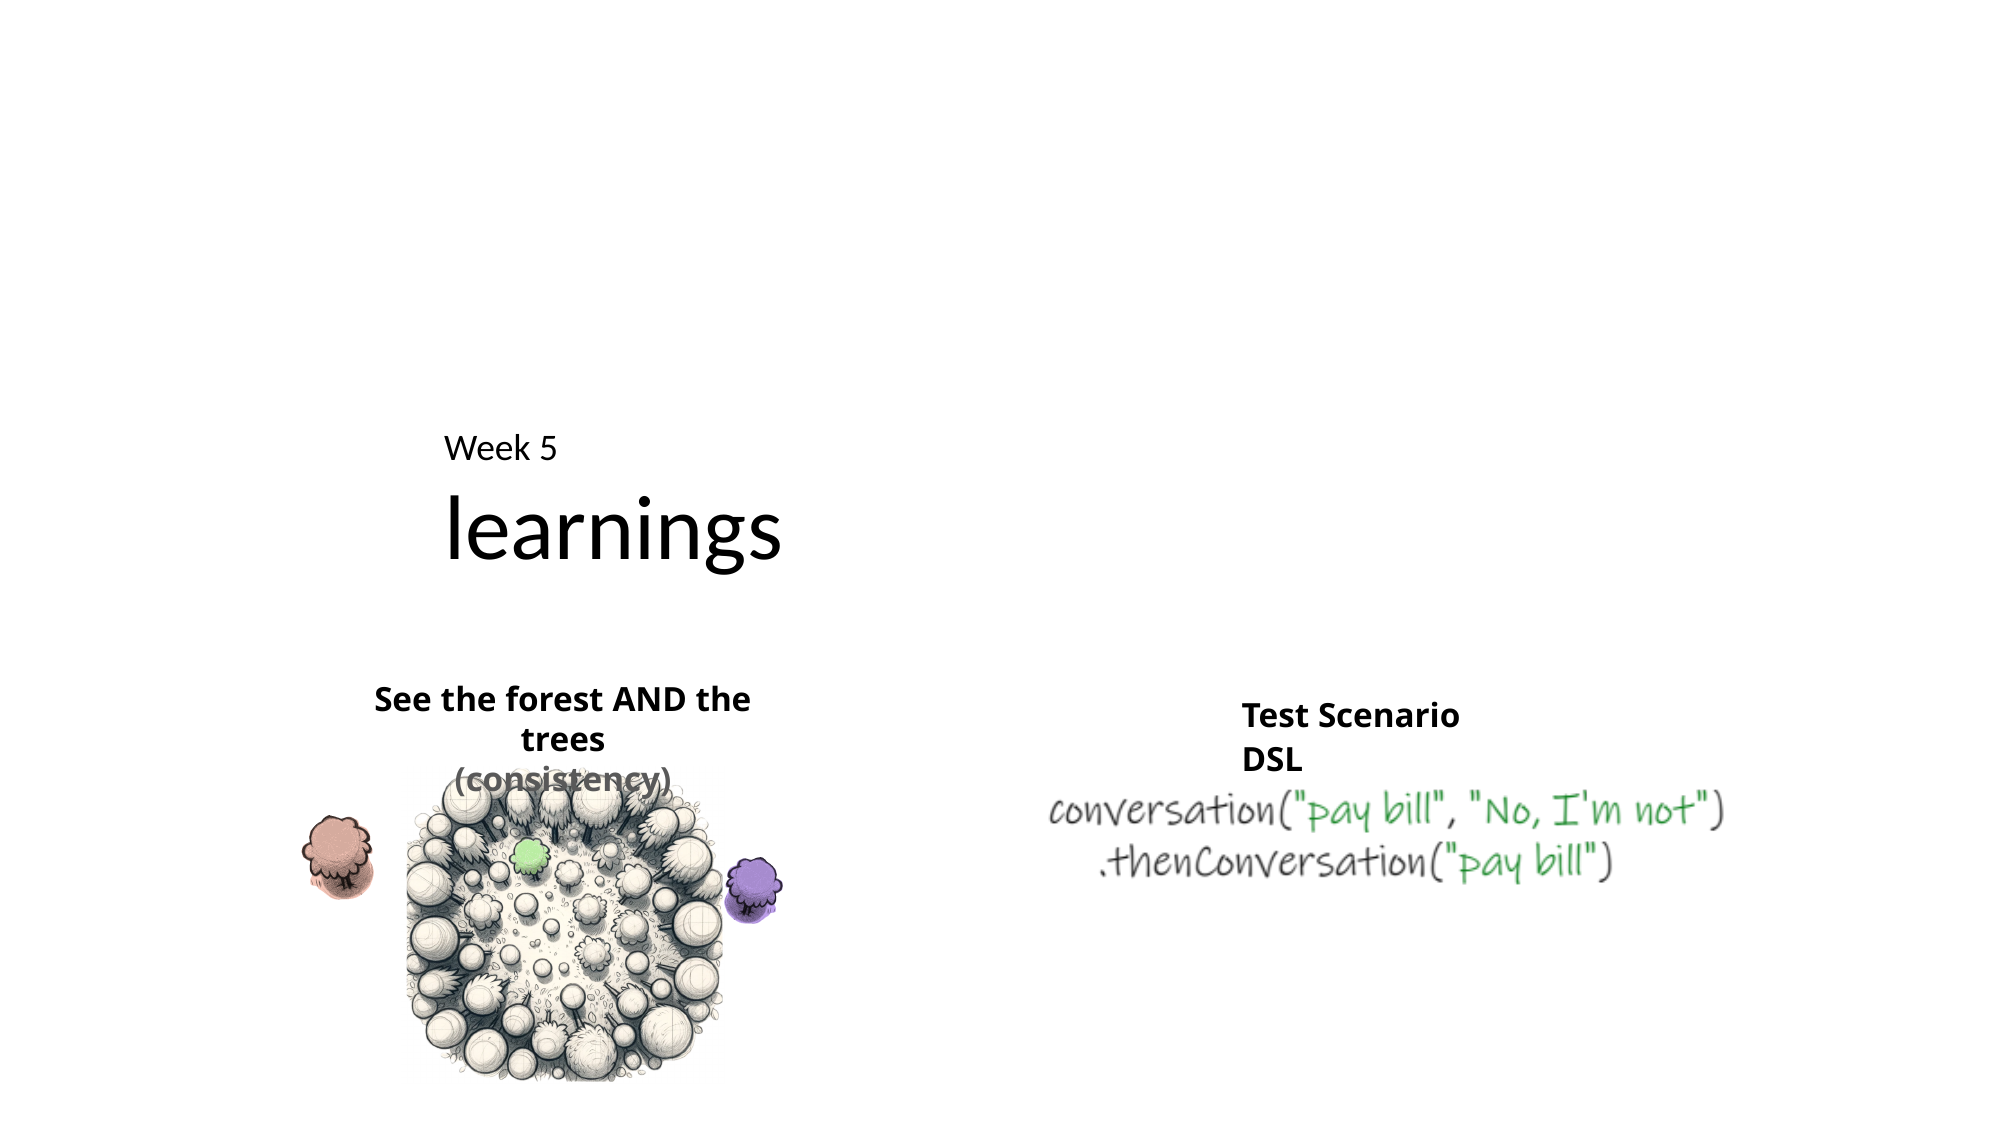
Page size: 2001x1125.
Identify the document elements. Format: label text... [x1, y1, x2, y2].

text_box Week 5 learnings [429, 415, 1655, 586]
picture [301, 815, 374, 900]
picture [724, 857, 783, 924]
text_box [320, 670, 806, 1084]
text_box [1022, 670, 1755, 914]
